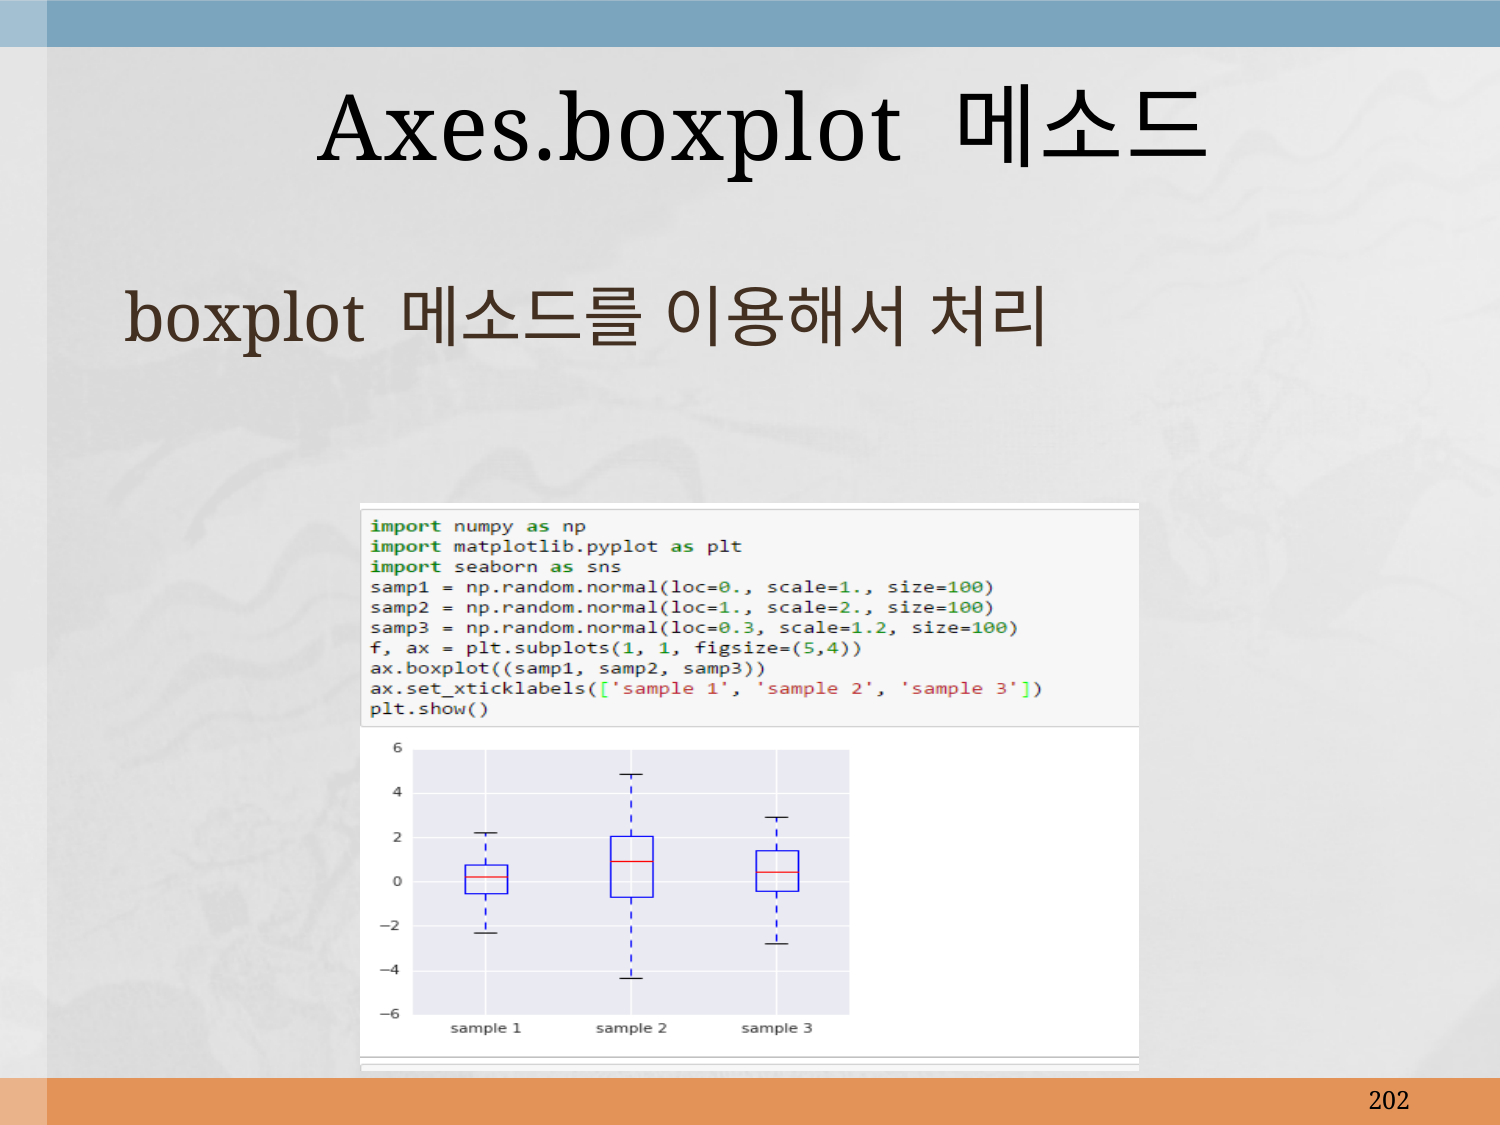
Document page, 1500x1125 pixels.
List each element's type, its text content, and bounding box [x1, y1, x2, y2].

slide_number 202 [1074, 1078, 1425, 1125]
list boxplot 메소드를 이용해서 처리 [75, 267, 1425, 539]
picture [360, 503, 1139, 1071]
title Axes.boxplot 메소드 [49, 46, 1454, 202]
